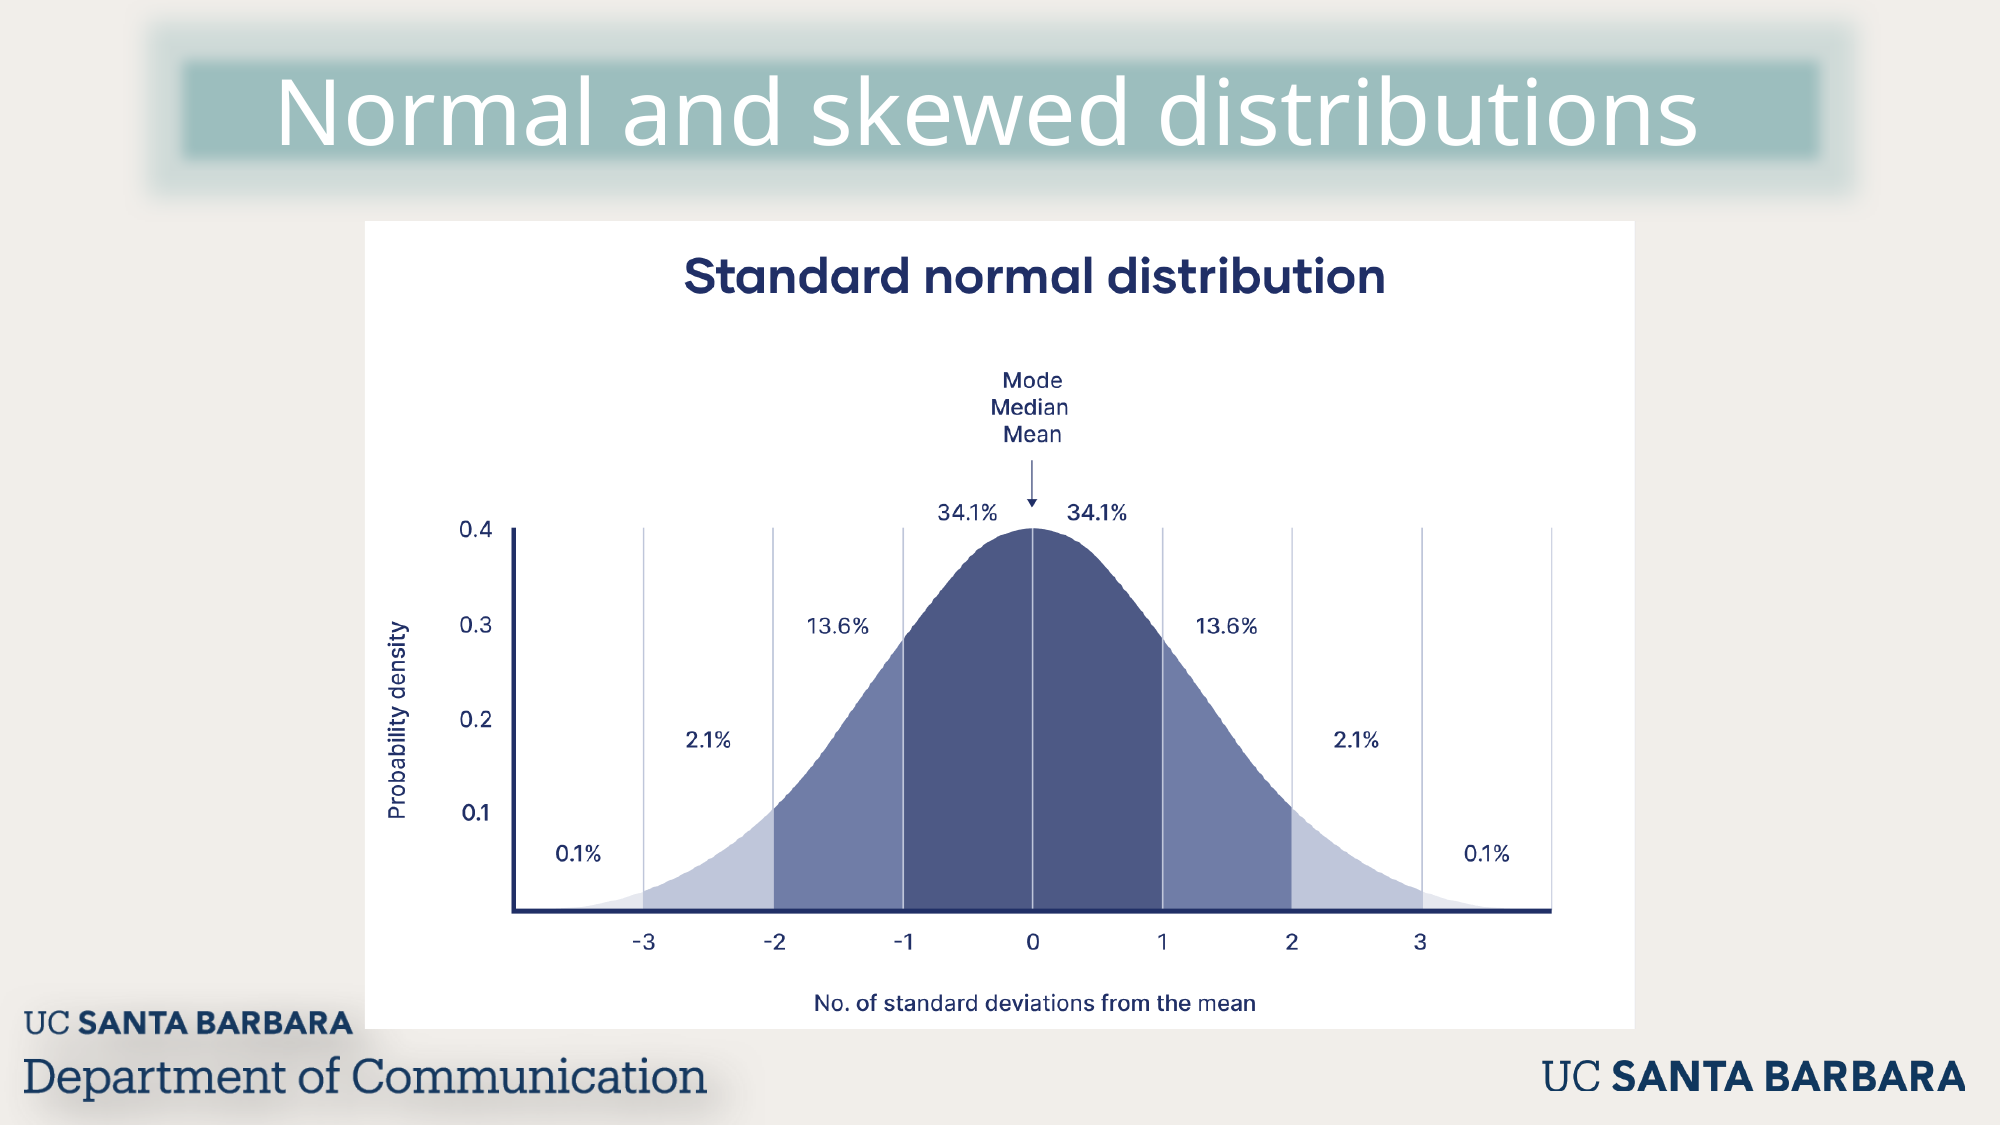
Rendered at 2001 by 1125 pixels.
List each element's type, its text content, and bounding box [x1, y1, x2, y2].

title Linear Regression [192, 69, 1811, 153]
text_box [0, 970, 364, 1125]
text_box Normal and skewed distributions [195, 72, 1808, 150]
picture [24, 221, 1636, 1102]
